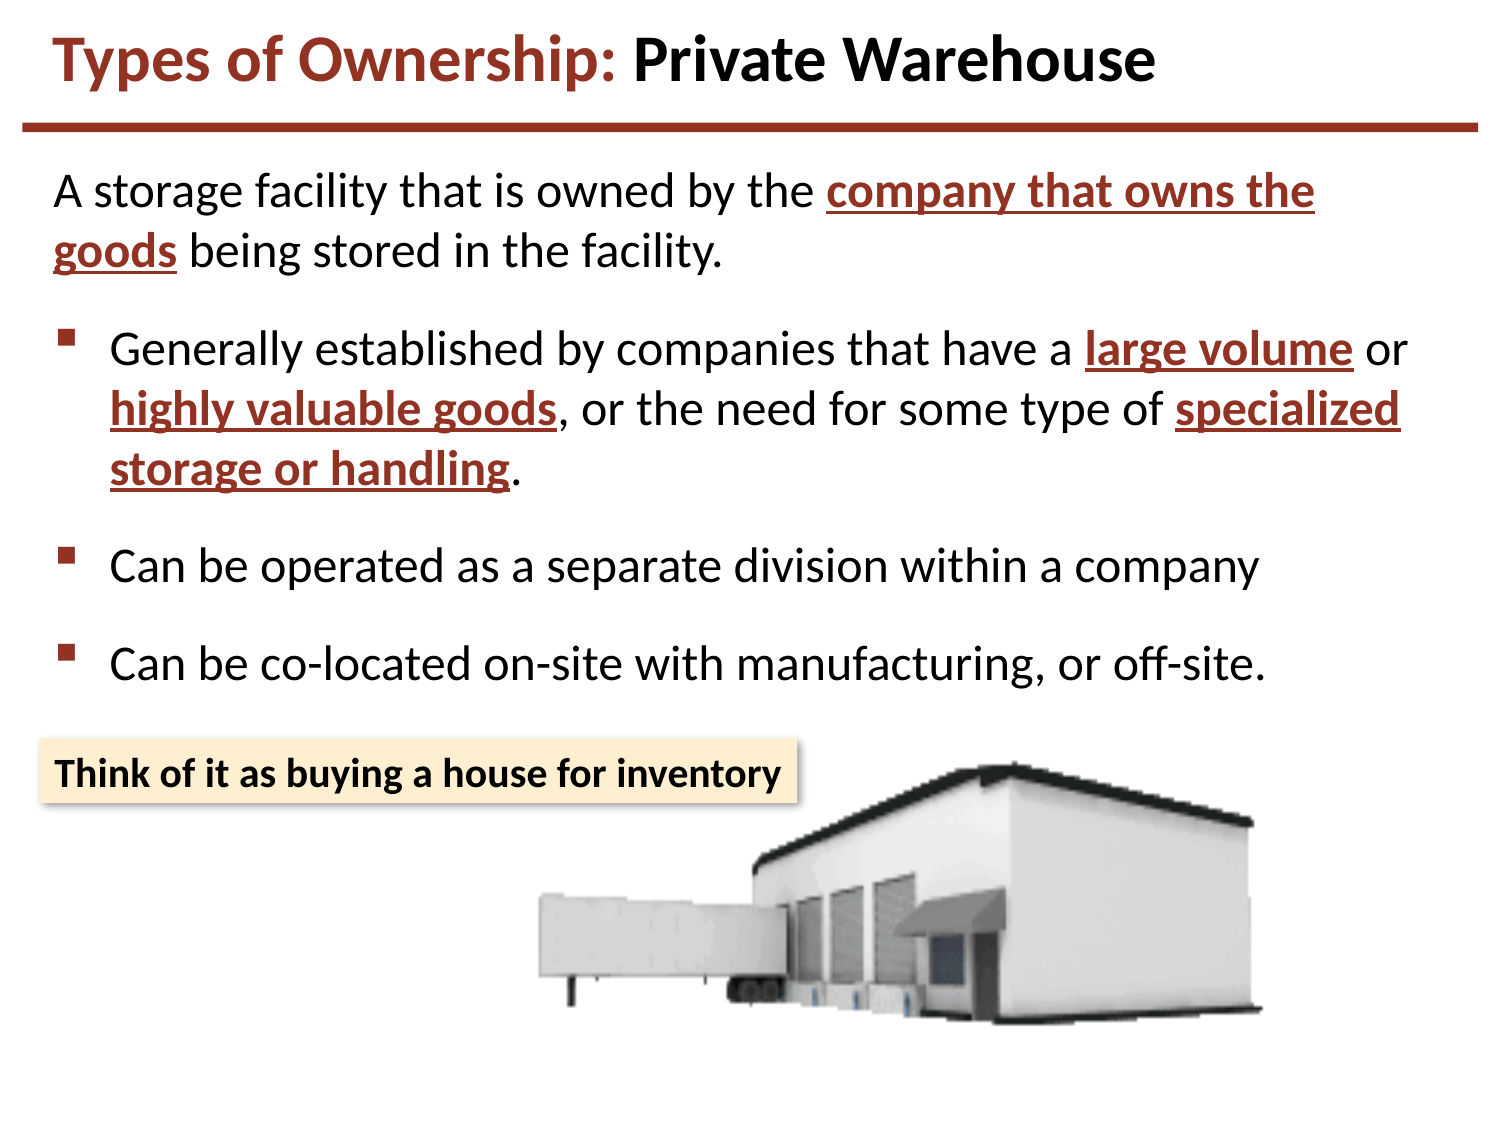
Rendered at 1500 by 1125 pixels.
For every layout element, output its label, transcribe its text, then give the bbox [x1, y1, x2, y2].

text_box Think of it as buying a house for inventory [39, 738, 798, 803]
picture [74, 759, 1500, 1125]
title Types of Ownership: Private Warehouse [37, 0, 1463, 149]
list A storage facility that is owned by the company that owns the goods being stored in the facility. Generally established by companies that have a large volume or highly valuable goods, or the need for some type of specialized storage or handling. Can be operated as a separate division within a company Can be co-located on-site with manufacturing, or off-site. [37, 149, 1463, 733]
